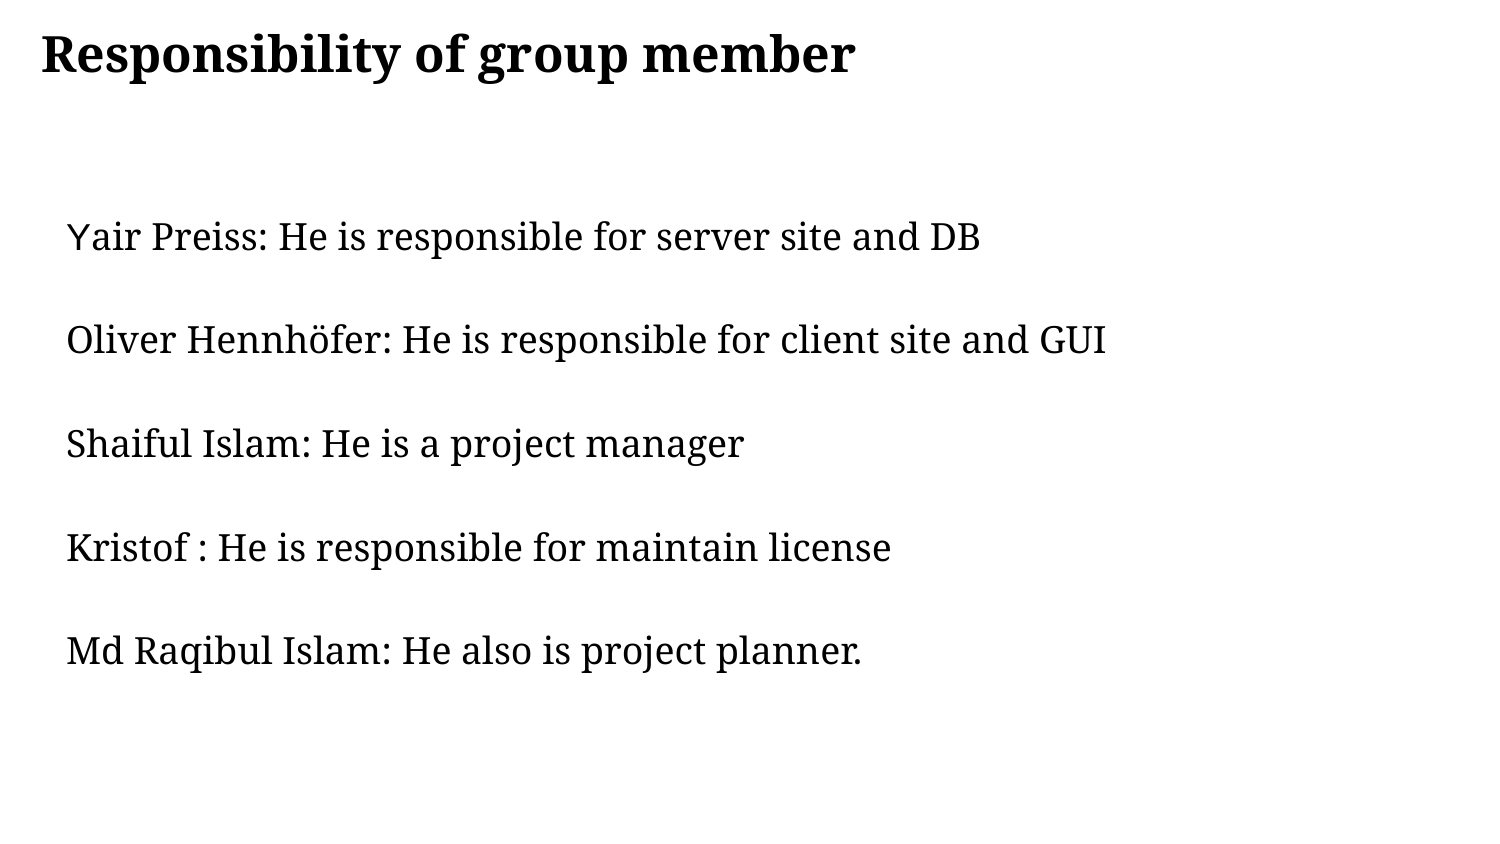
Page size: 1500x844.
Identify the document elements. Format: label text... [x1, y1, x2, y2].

list Yair Preiss: He is responsible for server site and DB Oliver Hennhöfer: He is responsible for client site and GUI Shaiful Islam: He is a project manager Kristof : He is responsible for maintain license Md Raqibul Islam: He also is project planner. [51, 191, 1449, 752]
title Responsibility of group member [26, 0, 1424, 92]
